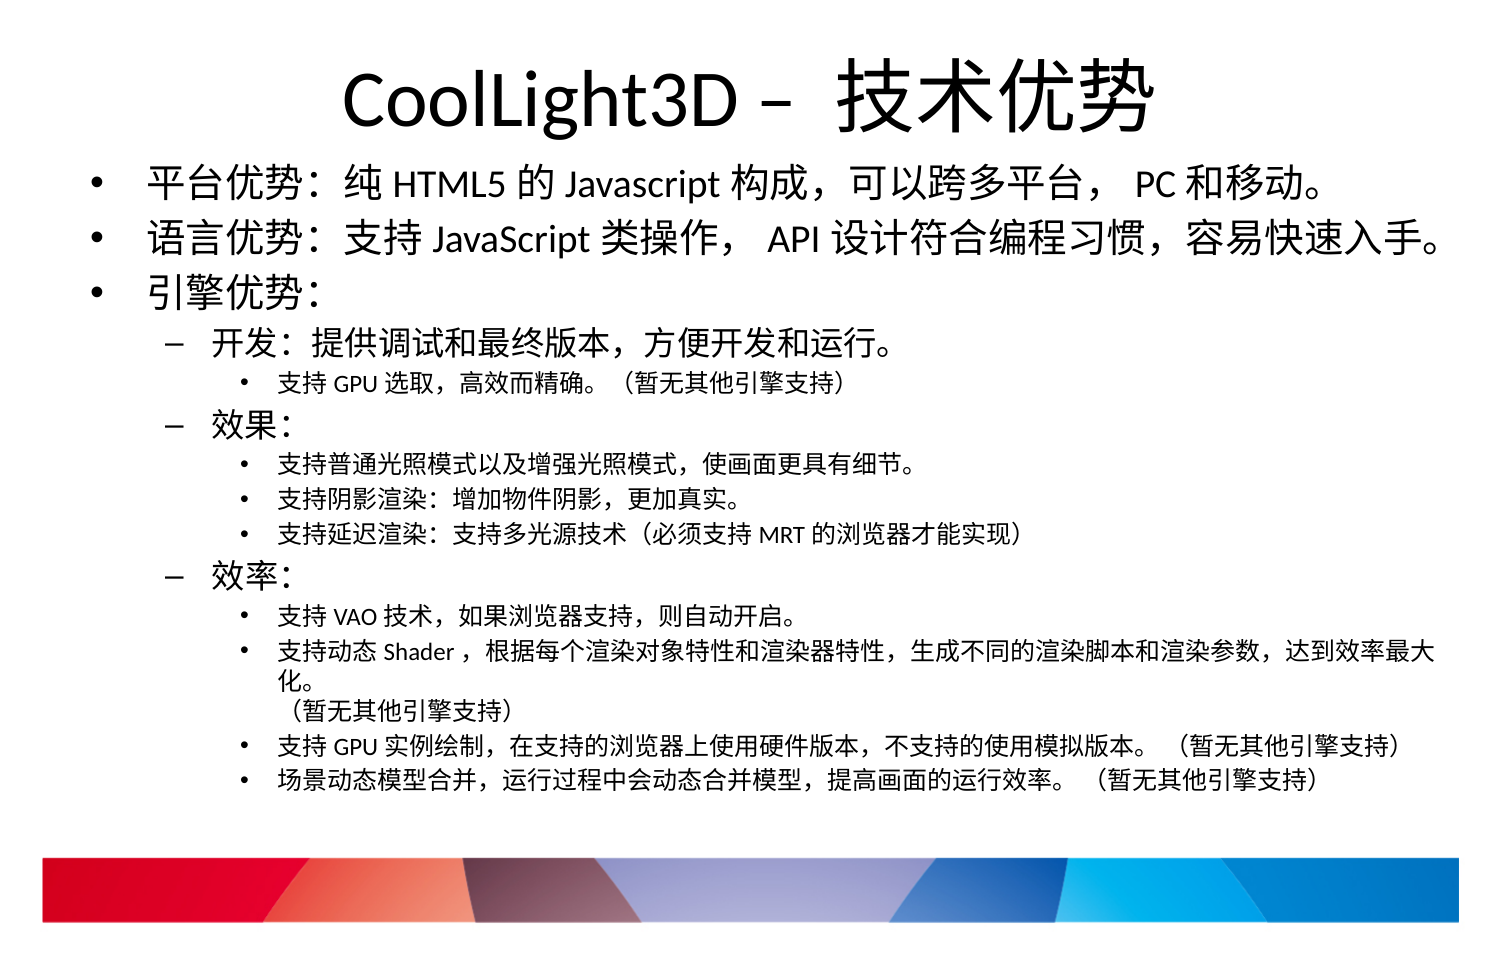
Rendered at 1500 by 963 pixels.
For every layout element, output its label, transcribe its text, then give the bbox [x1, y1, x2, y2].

picture [0, 0, 1500, 963]
title CoolLight3D – 技术优势 [75, 38, 1425, 150]
list 平台优势：纯HTML5的Javascript构成，可以跨多平台，PC和移动。 语言优势：支持JavaScript类操作，API设计符合编程习惯，容易快速入手。 引擎优势： 开发：提供调试和最终版本，方便开发和运行。 支持GPU选取，高效而精确。（暂无其他引擎支持） 效果： 支持普通光照模式以及增强光照模式，使画面更具有细节。 支持阴影渲染：增加物件阴影，更加真实。 支持延迟渲染：支持多光源技术（必须支持MRT的浏览器才能实现） 效率： 支持VAO技术，如果浏览器支持，则自动开启。 支持动态Shader，根据每个渲染对象特性和渲染器特性，生成不同的渲染脚本和渲染参数，达到效率最大化。 （暂无其他引擎支持） 支持GPU实例绘制，在支持的浏览器上使用硬件版本，不支持的使用模拟版本。 （暂无其他引擎支持） 场景动态模型合并，运行过程中会动态合并模型，提高画面的运行效率。 （暂无其他引擎支持） [75, 150, 1471, 836]
